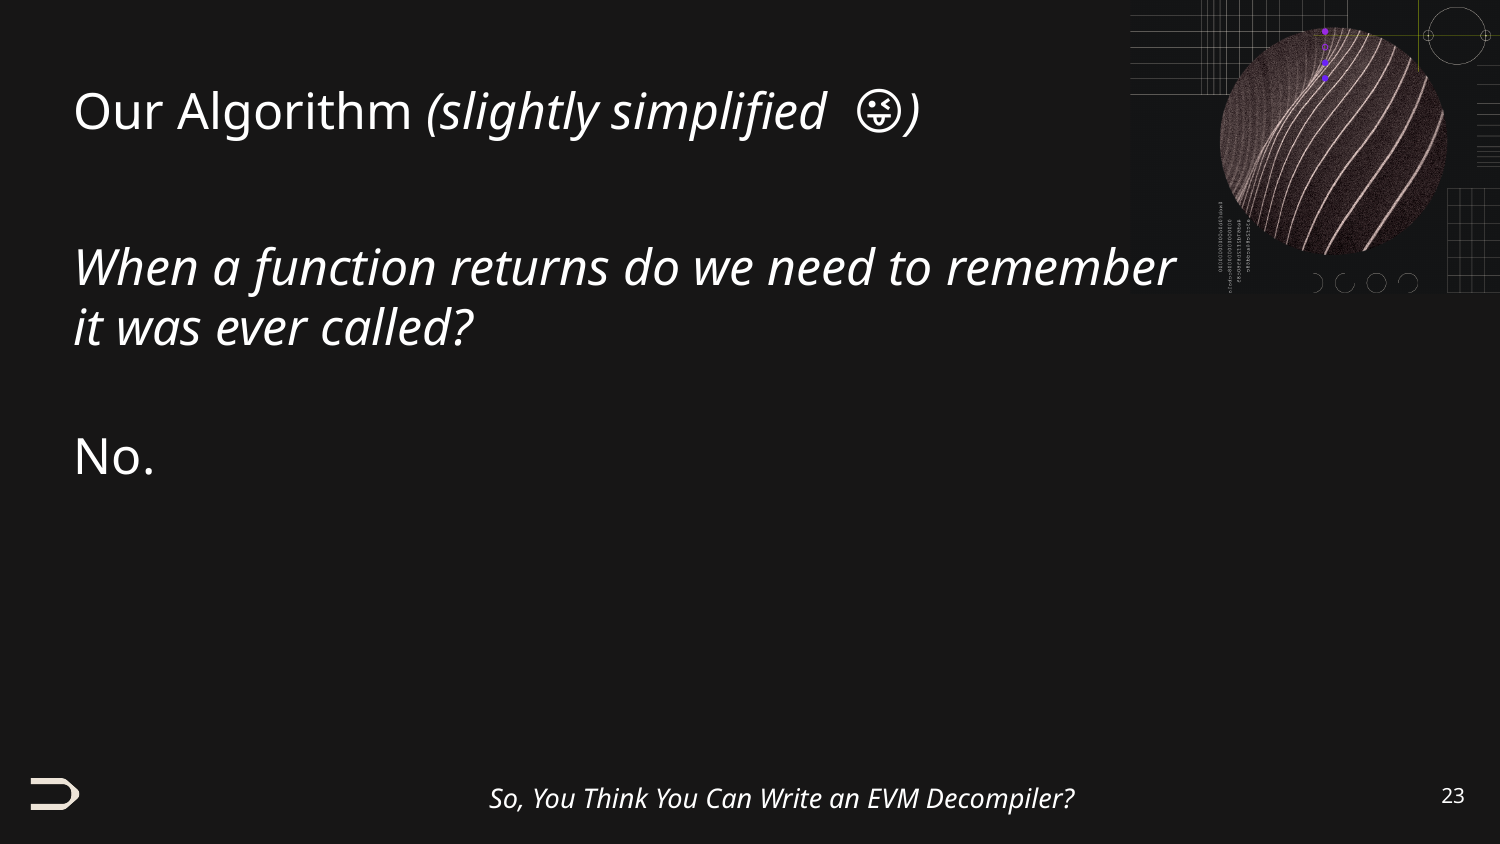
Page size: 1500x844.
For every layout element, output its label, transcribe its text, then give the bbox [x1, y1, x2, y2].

picture [22, 761, 88, 827]
list When a function returns do we need to remember it was ever called? No. [58, 220, 1214, 699]
slide_number ‹#› [1389, 764, 1480, 830]
title Our Algorithm (slightly simplified 😜) [58, 64, 1093, 215]
picture [1130, 0, 1500, 294]
